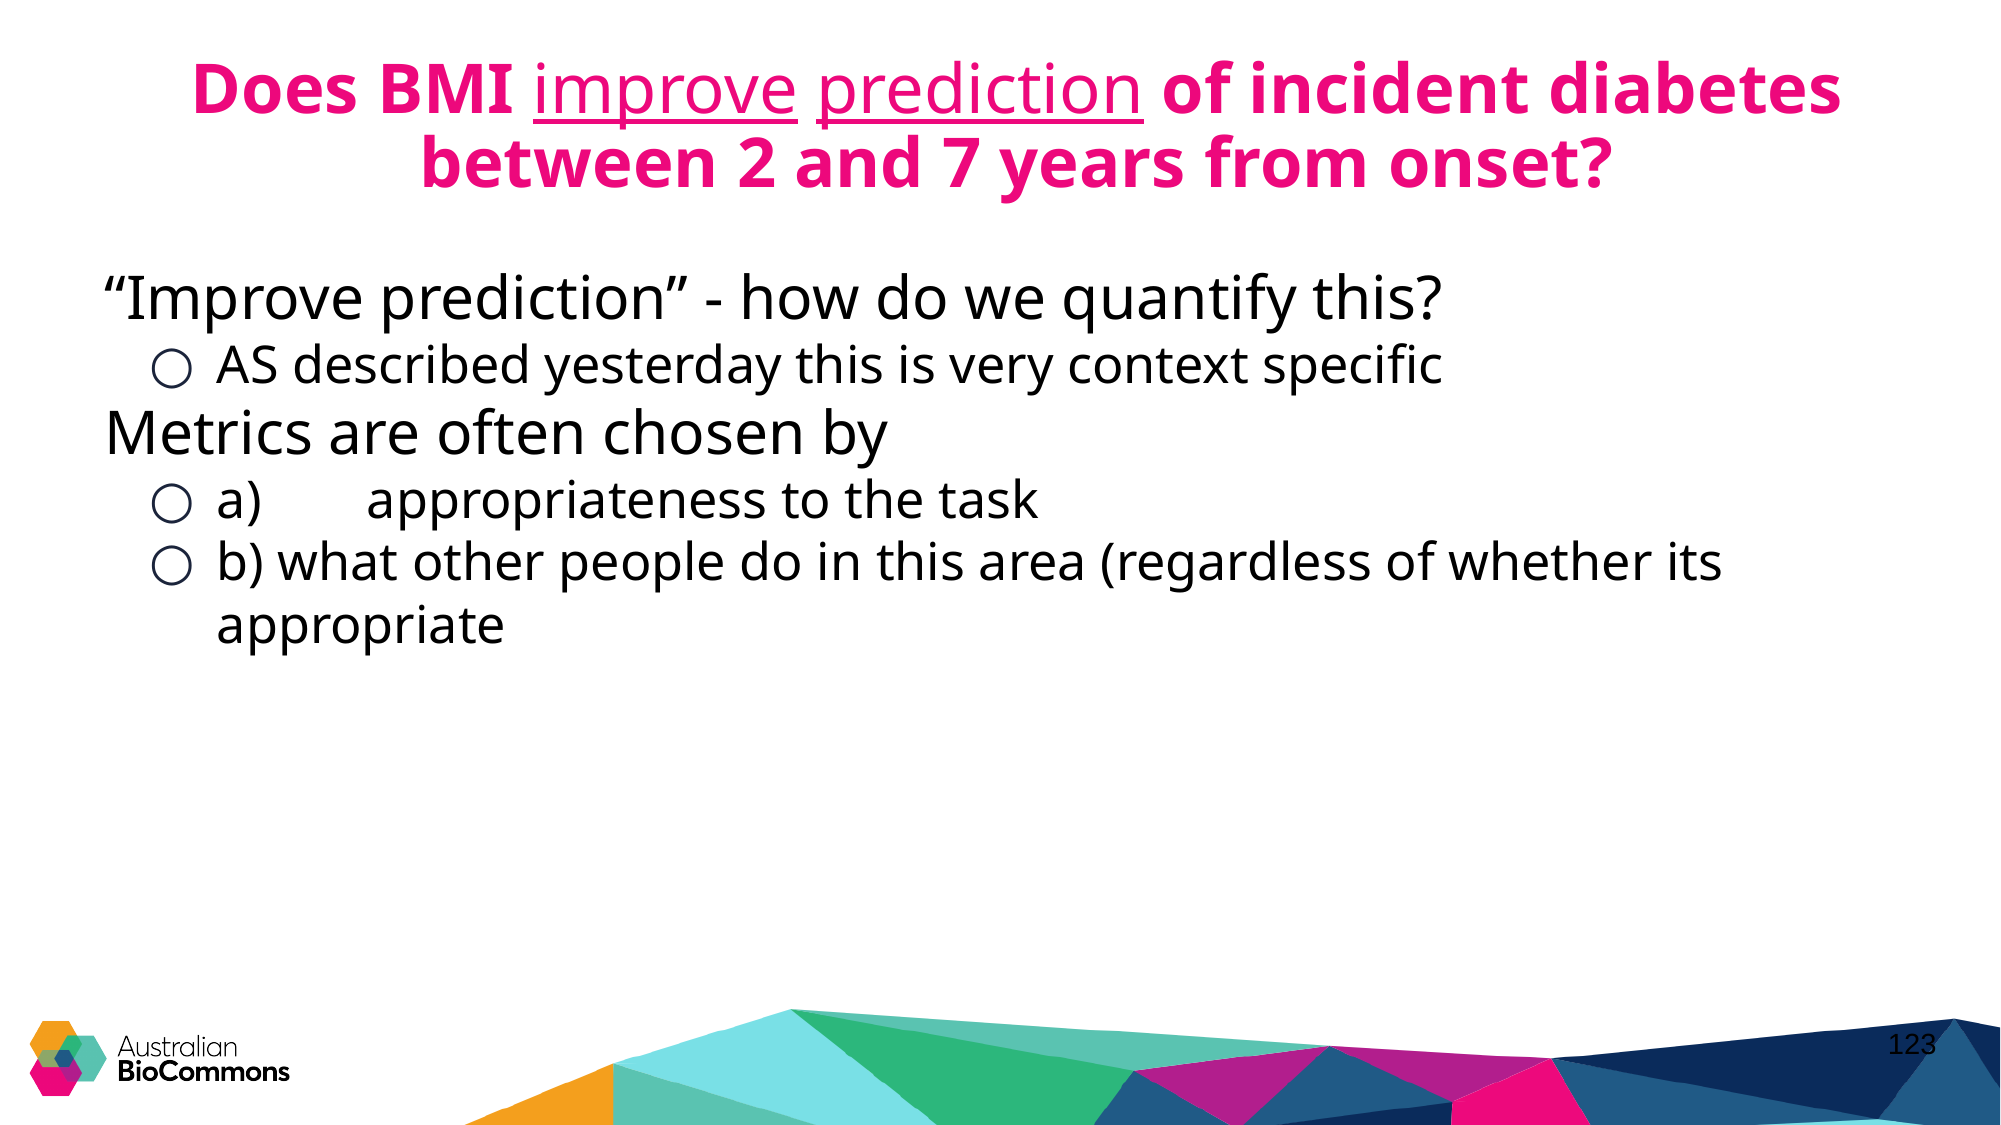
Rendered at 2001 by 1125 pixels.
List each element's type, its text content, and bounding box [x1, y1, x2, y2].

list “Improve prediction” - how do we quantify this? AS described yesterday this is very context specific Metrics are often chosen by a) appropriateness to the task b) what other people do in this area (regardless of whether its appropriate [51, 251, 1924, 970]
title Does BMI improve prediction of incident diabetes between 2 and 7 years from onset? [81, 64, 1953, 211]
picture [11, 1014, 308, 1103]
slide_number 123 [1797, 1012, 1937, 1073]
picture [428, 992, 2001, 1125]
